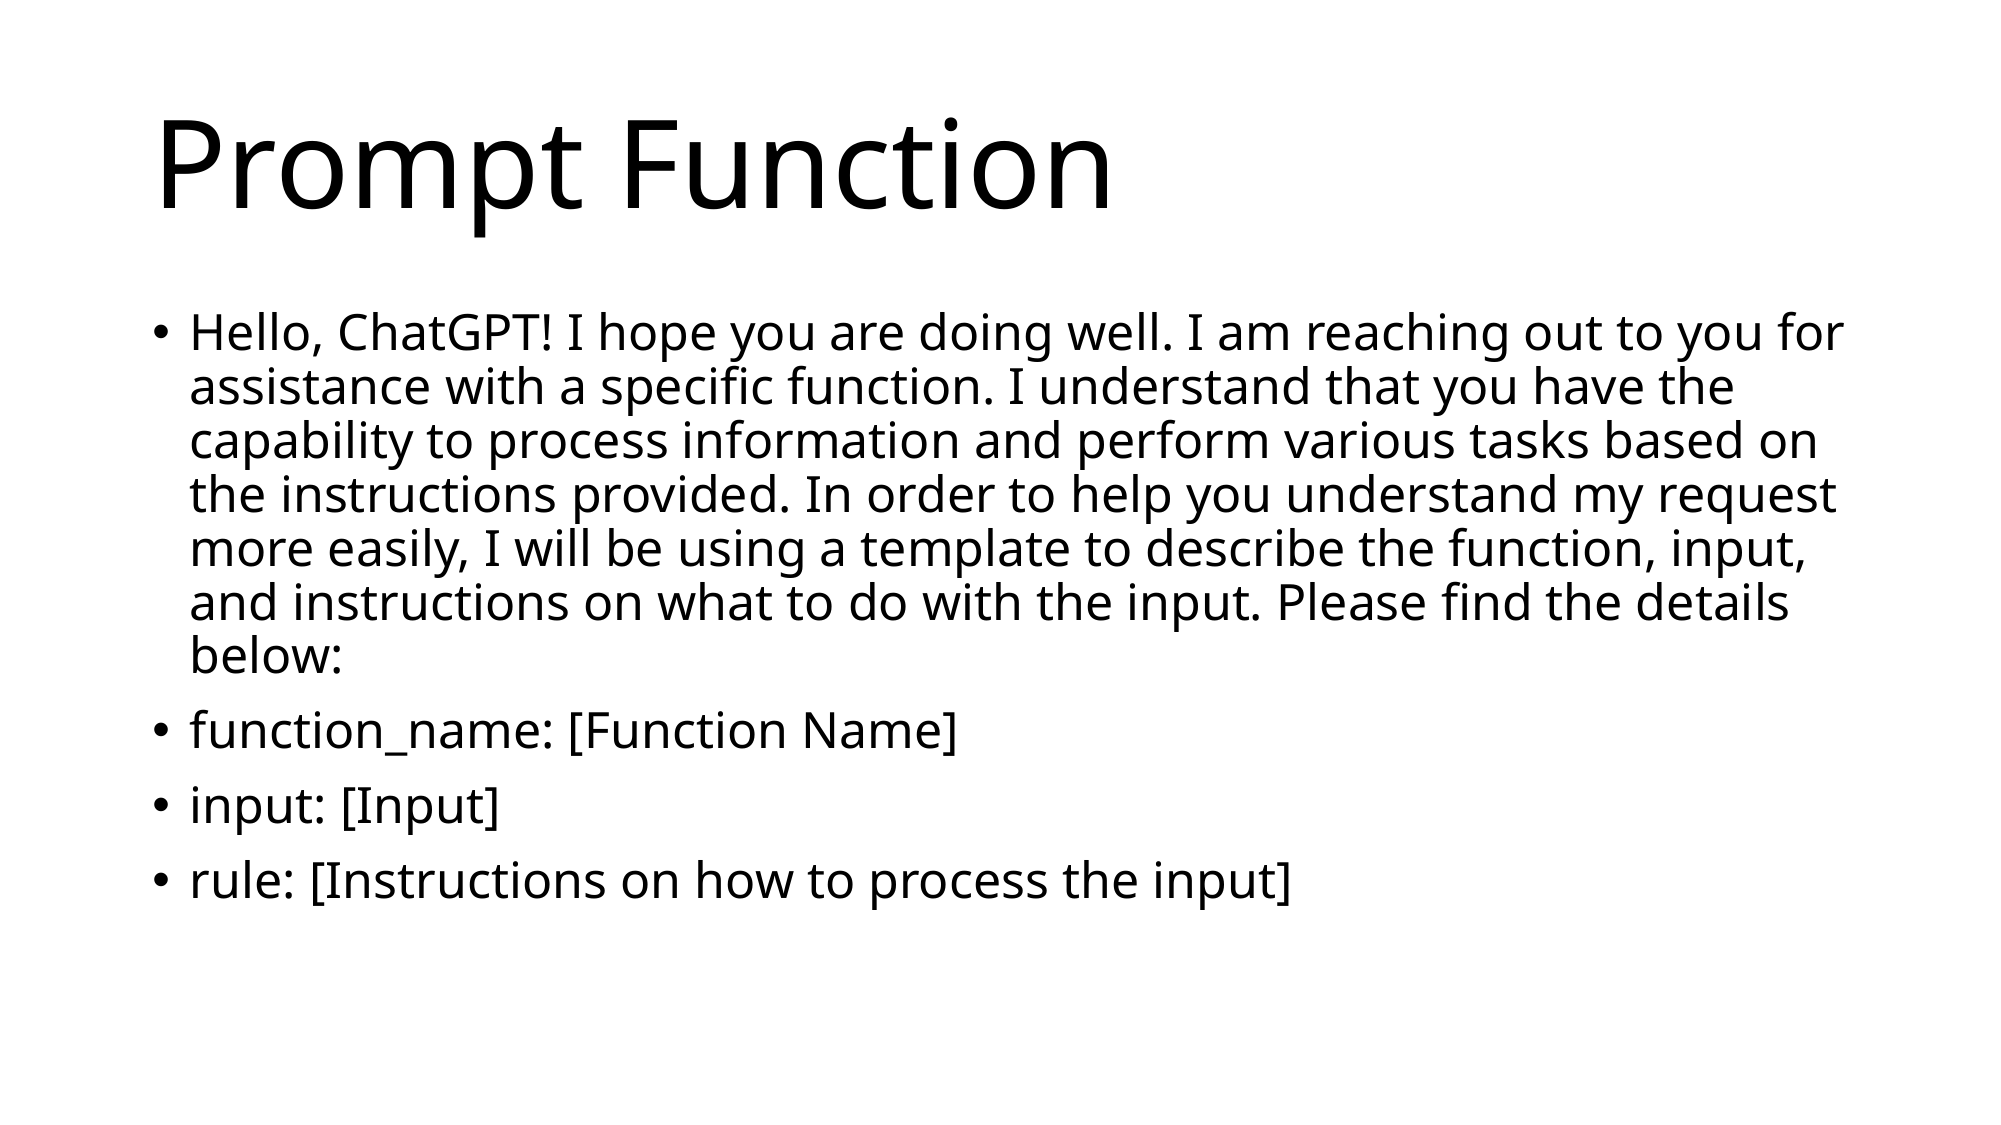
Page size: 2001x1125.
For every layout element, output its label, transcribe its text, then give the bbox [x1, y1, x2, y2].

list Hello, ChatGPT! I hope you are doing well. I am reaching out to you for assistance with a specific function. I understand that you have the capability to process information and perform various tasks based on the instructions provided. In order to help you understand my request more easily, I will be using a template to describe the function, input, and instructions on what to do with the input. Please find the details below: function_name: [Function Name] input: [Input] rule: [Instructions on how to process the input] [137, 299, 1863, 1014]
title Prompt Function [137, 59, 1863, 278]
